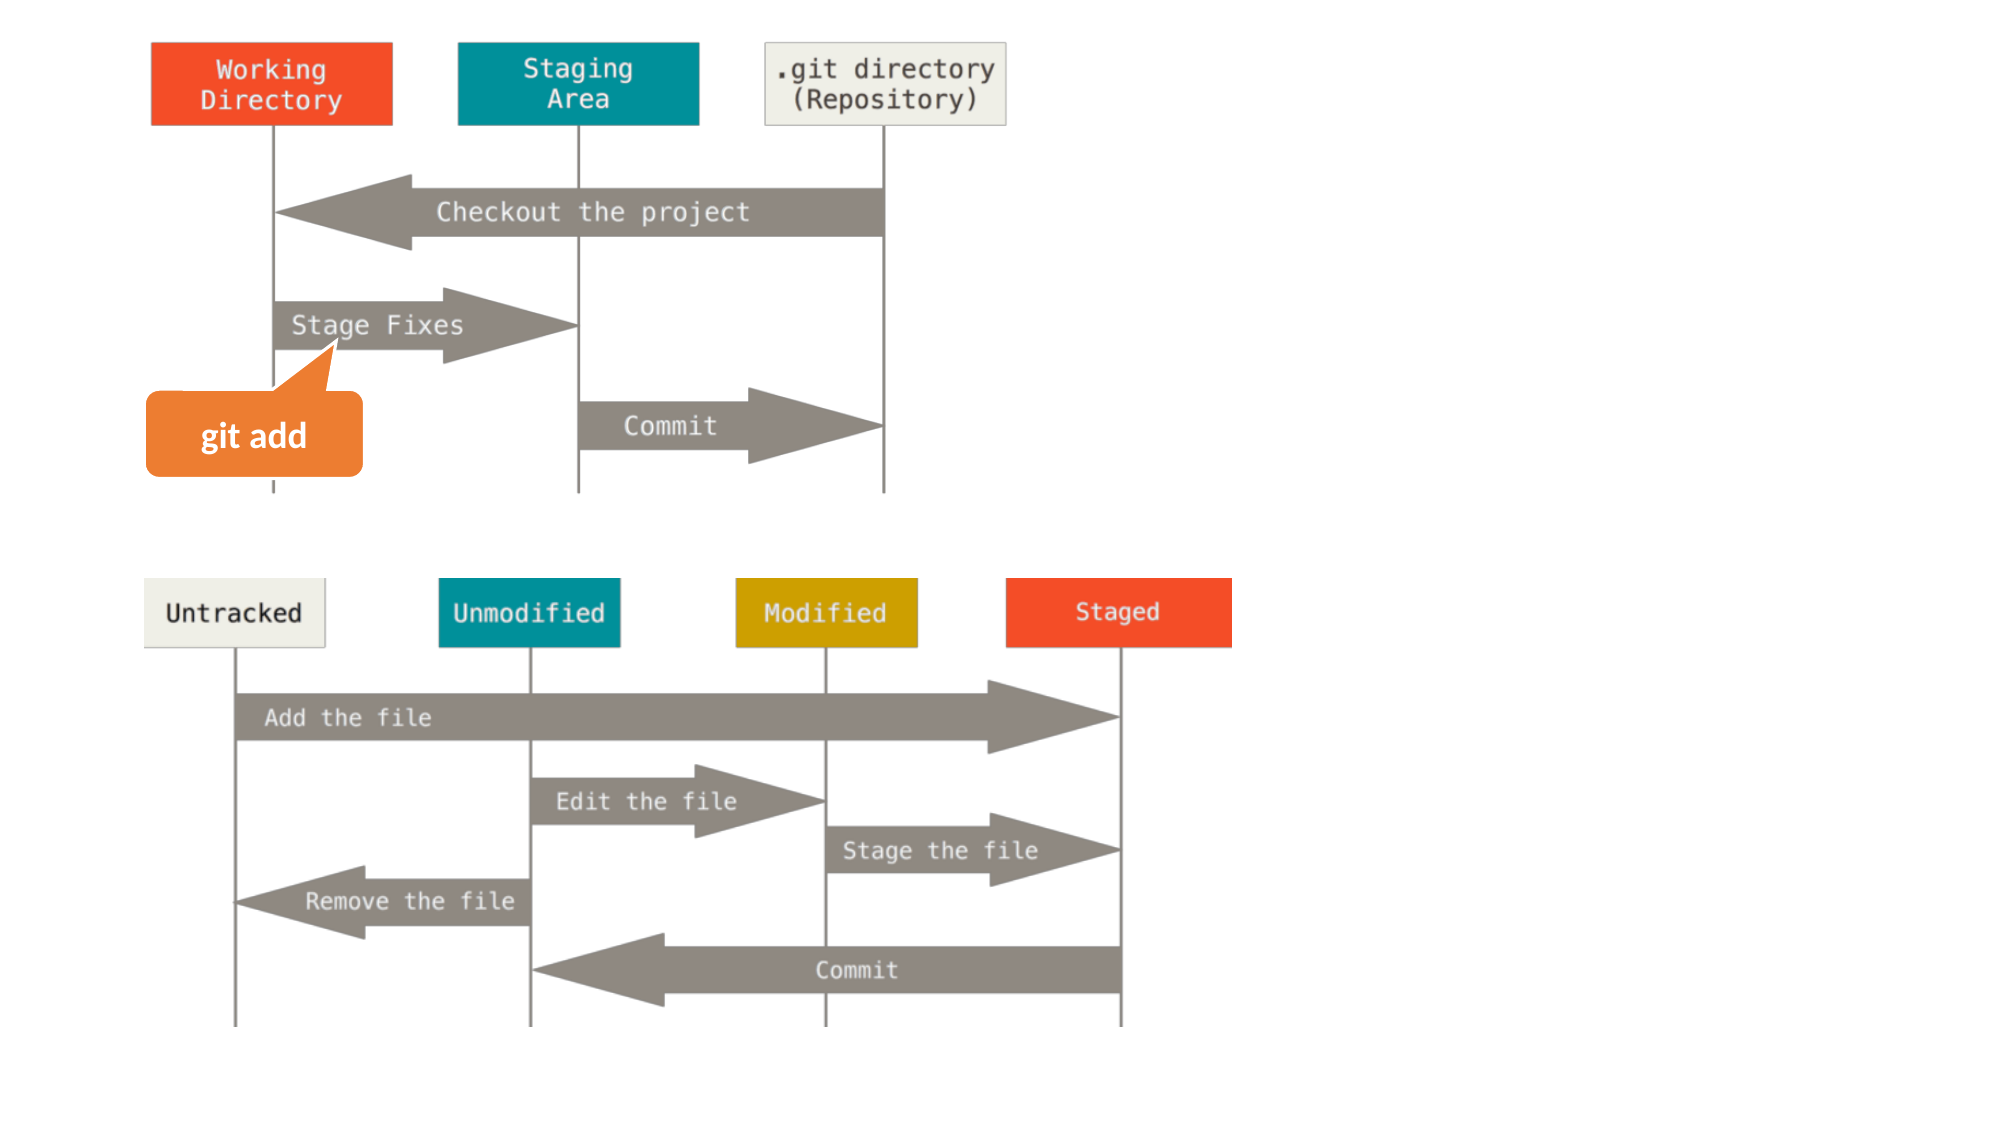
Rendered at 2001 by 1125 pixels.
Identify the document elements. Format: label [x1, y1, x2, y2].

picture [144, 34, 1018, 515]
picture [144, 578, 1232, 1027]
